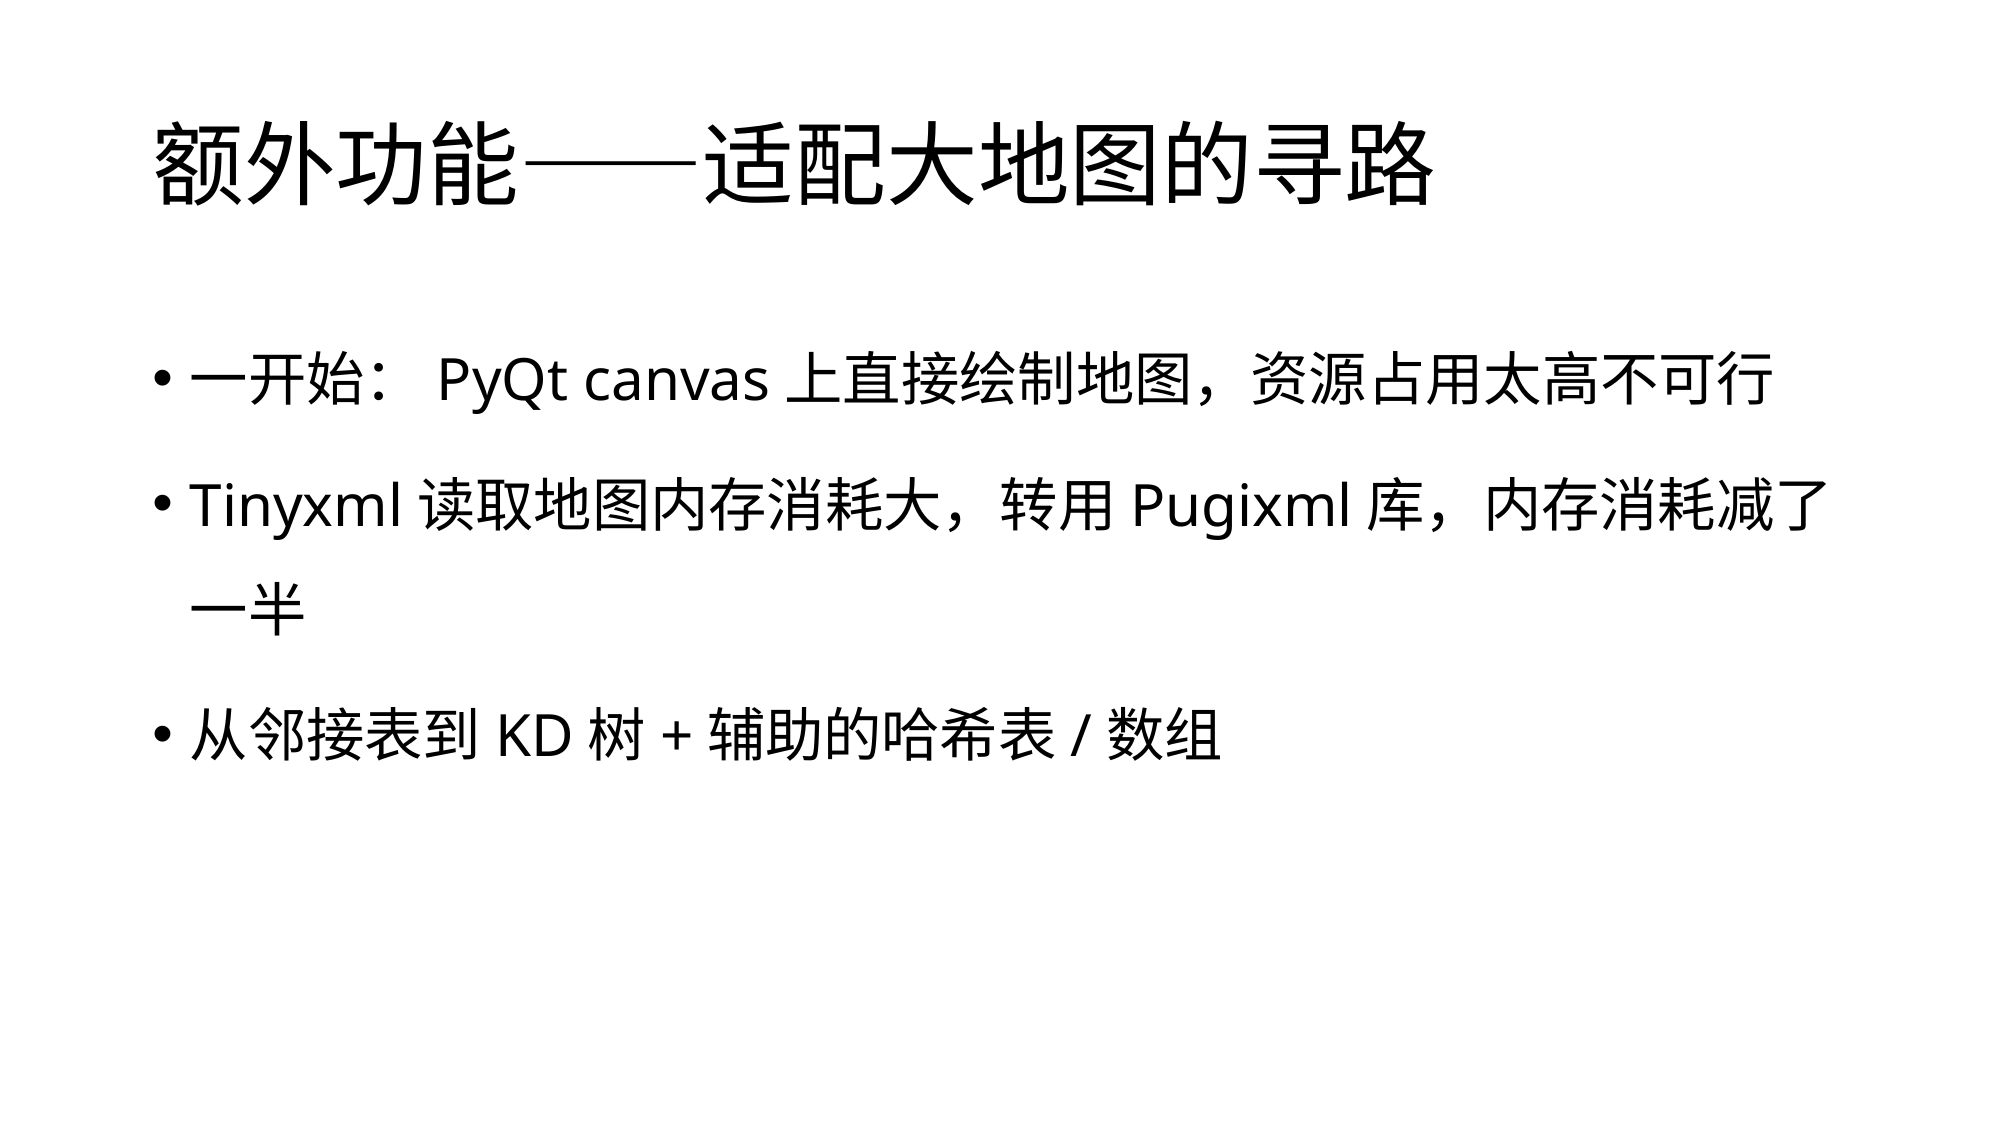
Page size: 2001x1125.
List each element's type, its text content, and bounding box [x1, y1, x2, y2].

list 一开始：PyQt canvas上直接绘制地图，资源占用太高不可行 Tinyxml读取地图内存消耗大，转用Pugixml库，内存消耗减了一半 从邻接表到KD树+辅助的哈希表/数组 [137, 299, 1863, 1014]
title 额外功能——适配大地图的寻路 [137, 59, 1863, 278]
